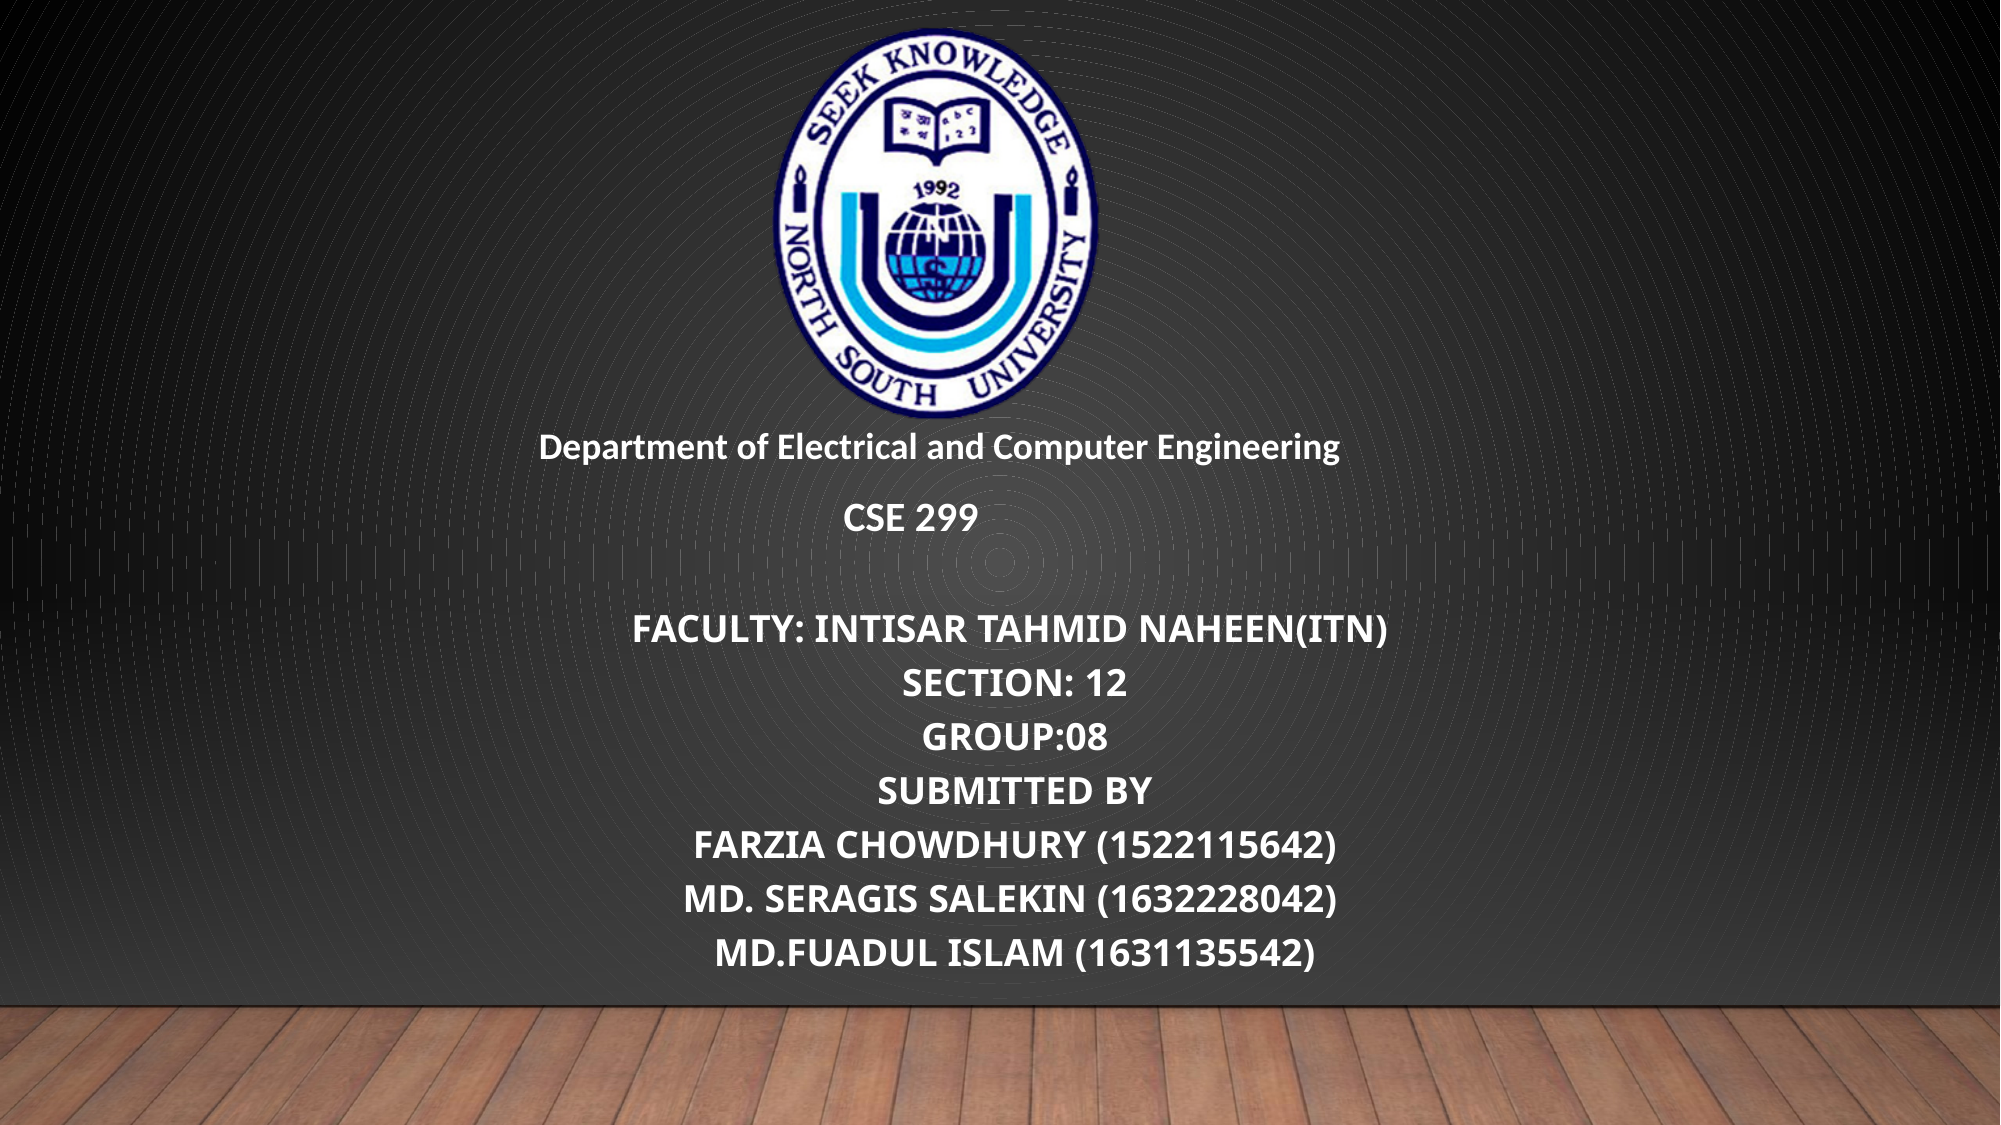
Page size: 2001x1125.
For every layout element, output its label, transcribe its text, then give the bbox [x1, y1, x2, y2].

picture [772, 27, 1100, 420]
text_box CSE 299 [828, 482, 1074, 548]
text_box Department of Electrical and Computer Engineering [524, 414, 1409, 475]
title [291, 131, 1708, 581]
picture [0, 1005, 2000, 1125]
subtitle Faculty: Intisar Tahmid Naheen(ITN) Section: 12 Group:08 Submitted by Farzia Chowdhury (1522115642) Md. Seragis Salekin (1632228042) Md.Fuadul Islam (1631135542) [216, 581, 1814, 1060]
